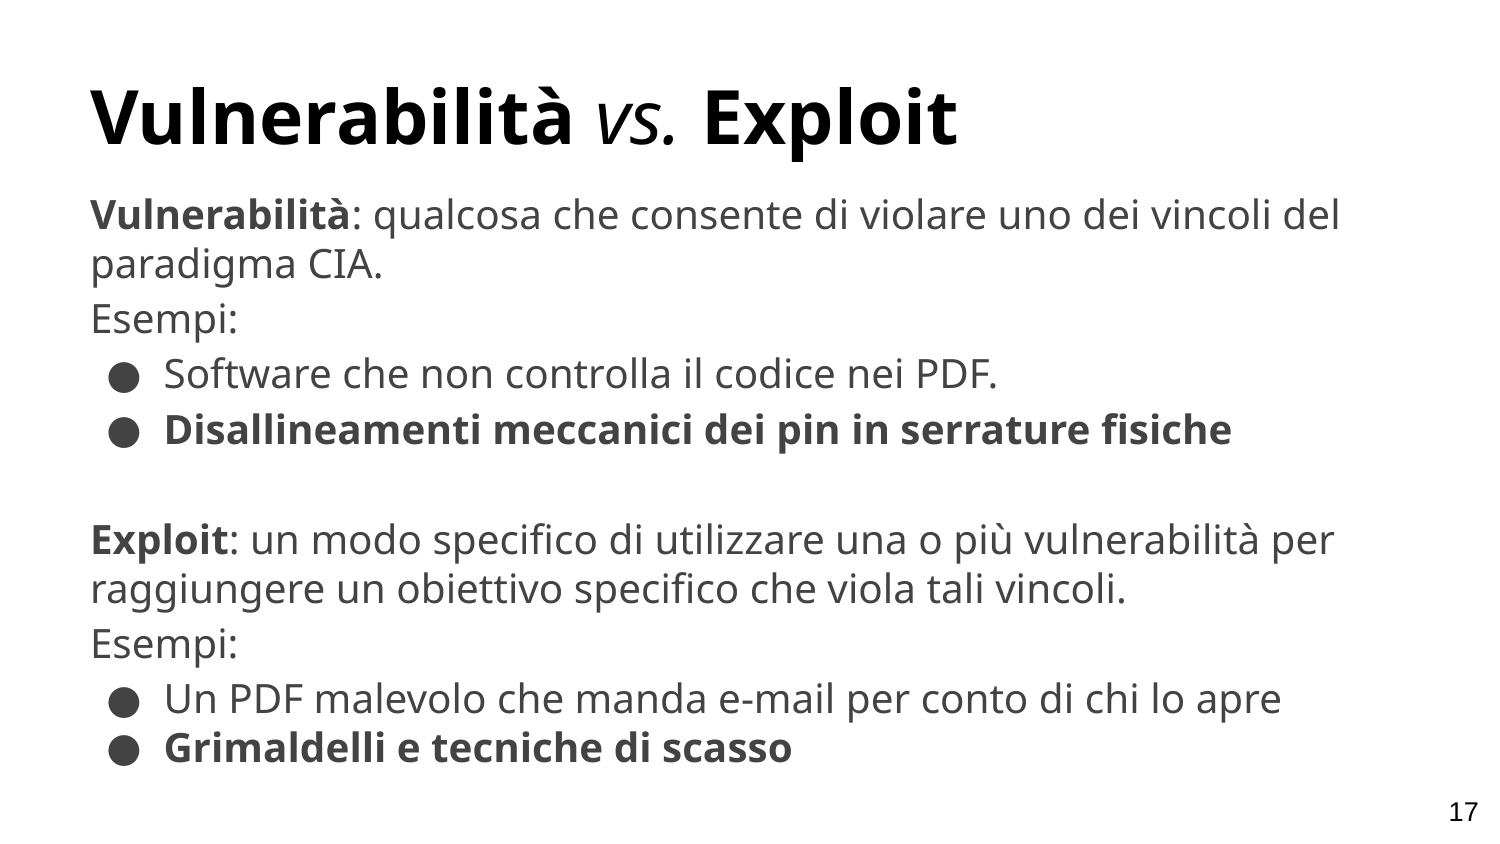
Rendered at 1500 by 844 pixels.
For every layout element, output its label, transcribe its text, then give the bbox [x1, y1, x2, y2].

title Vulnerabilità vs. Exploit [75, 33, 1425, 175]
slide_number ‹#› [1403, 779, 1494, 844]
list Vulnerabilità: qualcosa che consente di violare uno dei vincoli del paradigma CIA. Esempi: Software che non controlla il codice nei PDF. Disallineamenti meccanici dei pin in serrature fisiche Exploit: un modo specifico di utilizzare una o più vulnerabilità per raggiungere un obiettivo specifico che viola tali vincoli. Esempi: Un PDF malevolo che manda e-mail per conto di chi lo apre Grimaldelli e tecniche di scasso [75, 175, 1425, 786]
